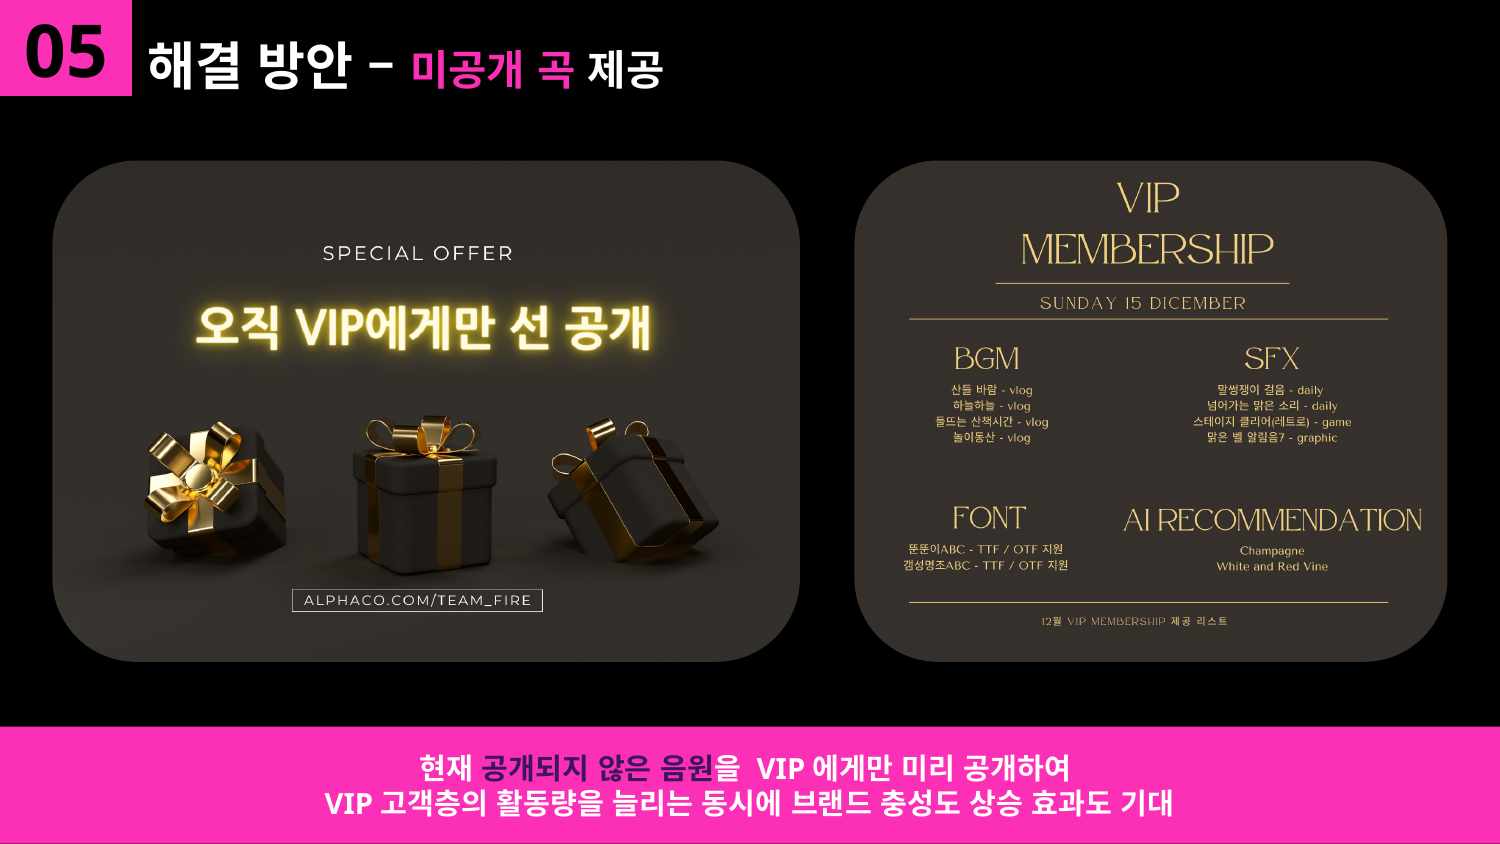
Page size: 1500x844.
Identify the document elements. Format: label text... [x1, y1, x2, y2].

text_box 05 [0, 0, 132, 96]
title 해결 방안 – 미공개 곡 제공 [132, 0, 880, 96]
picture [854, 160, 1448, 663]
picture [52, 160, 801, 663]
text_box 현재 공개되지 않은 음원을 VIP에게만 미리 공개하여 VIP고객층의 활동량을 늘리는 동시에 브랜드 충성도 상승 효과도 기대 [0, 726, 1500, 844]
